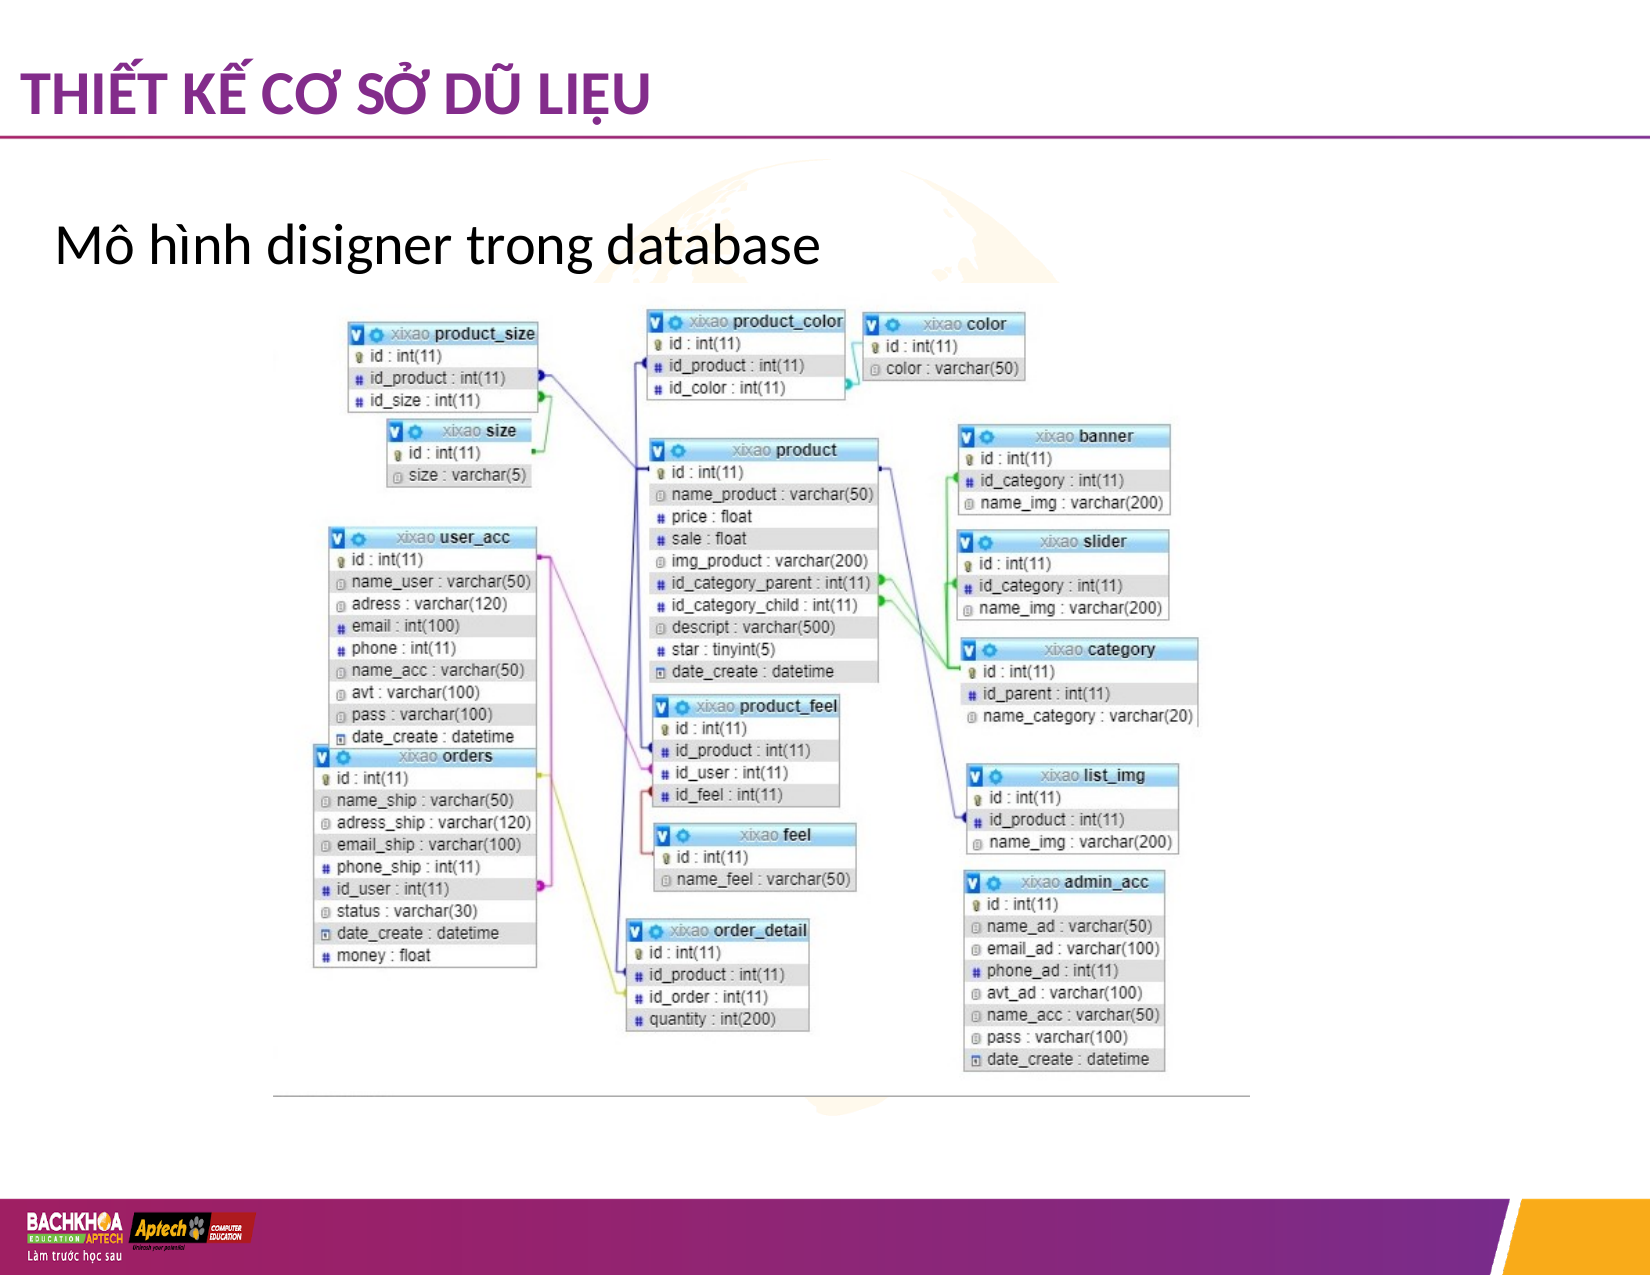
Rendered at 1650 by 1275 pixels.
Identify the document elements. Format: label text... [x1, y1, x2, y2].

picture [273, 283, 1251, 1098]
list Mô hình disigner trong database [10, 155, 1620, 1176]
title THIẾT KẾ CƠ SỞ DŨ LIỆU [5, 0, 1429, 190]
picture [0, 0, 1650, 1275]
